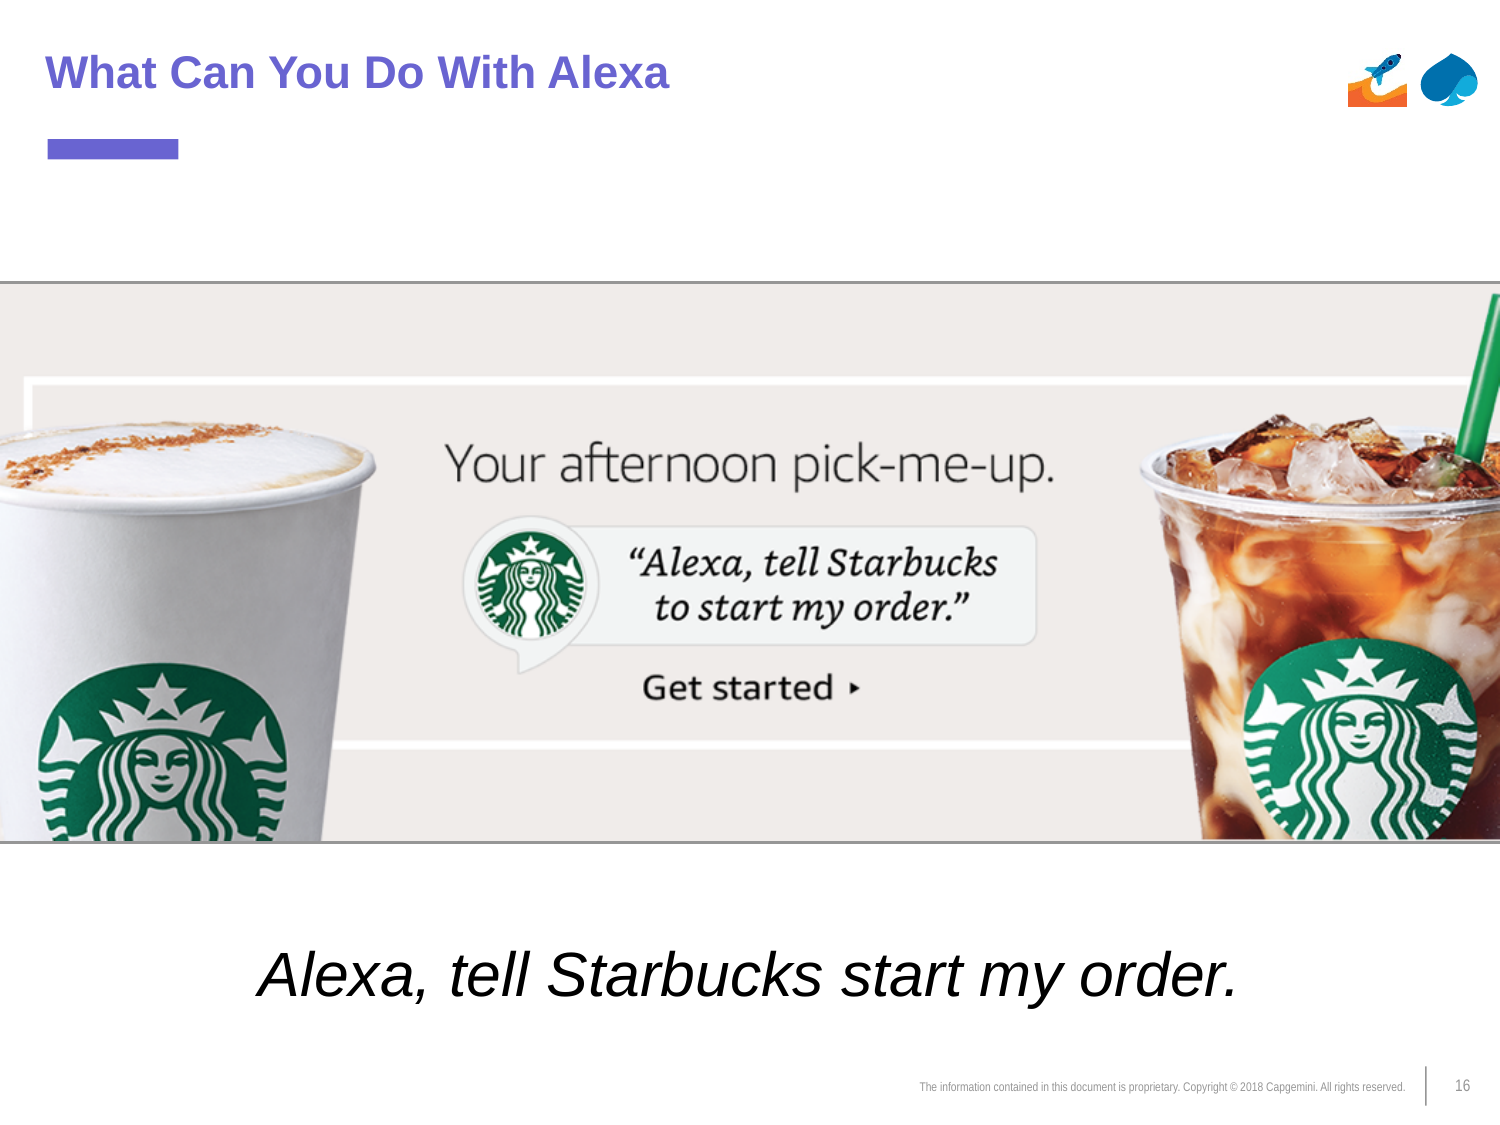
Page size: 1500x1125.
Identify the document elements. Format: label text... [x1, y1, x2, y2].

title What Can You Do With Alexa [0, 0, 1448, 136]
text_box Alexa, tell Starbucks start my order. [23, 889, 1477, 1053]
picture [0, 283, 1500, 842]
